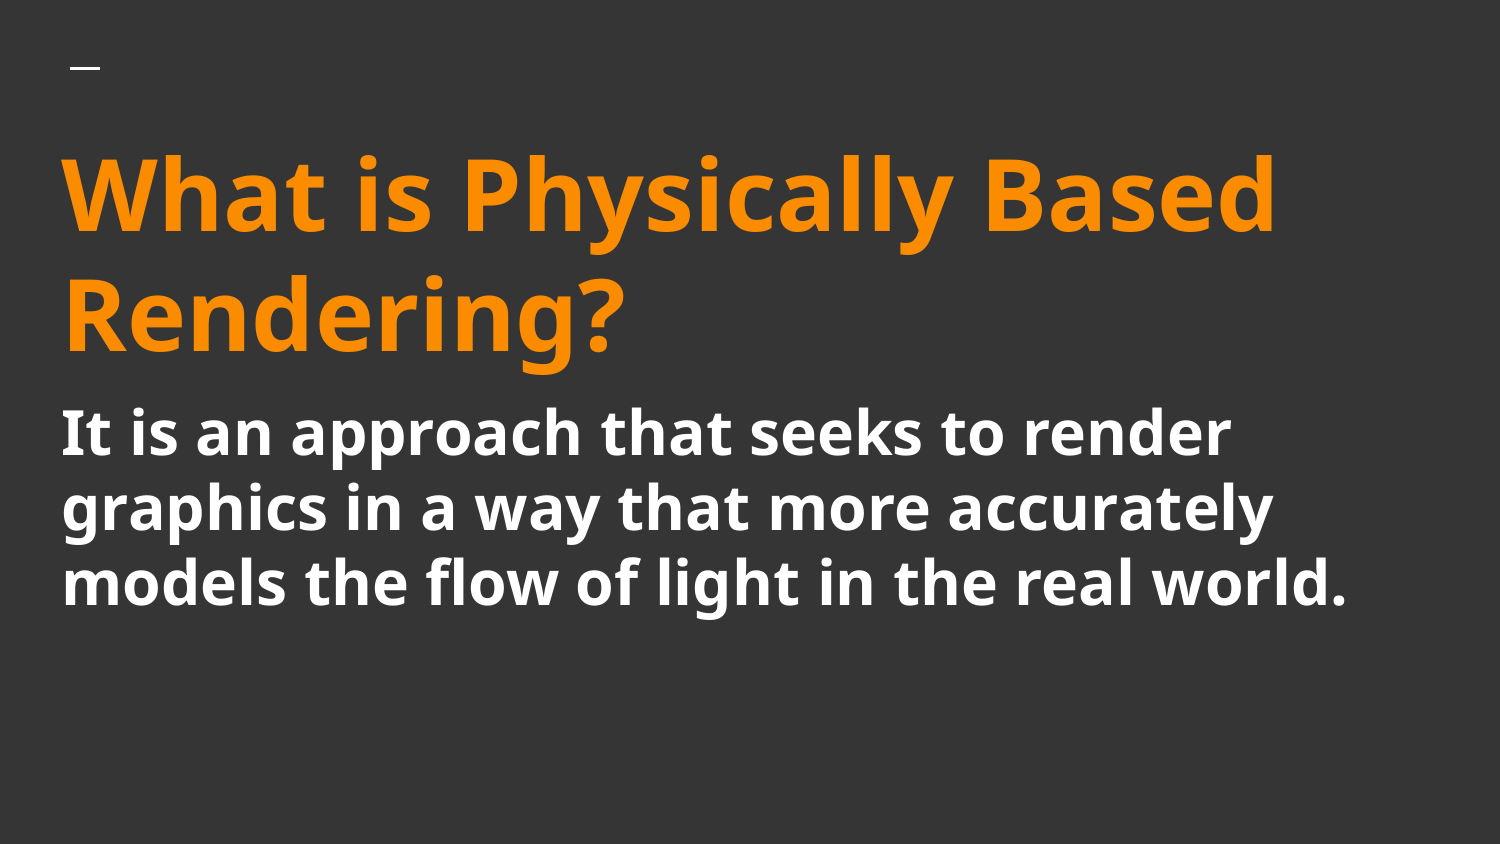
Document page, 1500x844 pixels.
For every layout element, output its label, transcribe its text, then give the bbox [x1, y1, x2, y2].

title What is Physically Based Rendering? It is an approach that seeks to render graphics in a way that more accurately models the flow of light in the real world. [46, 116, 1461, 746]
